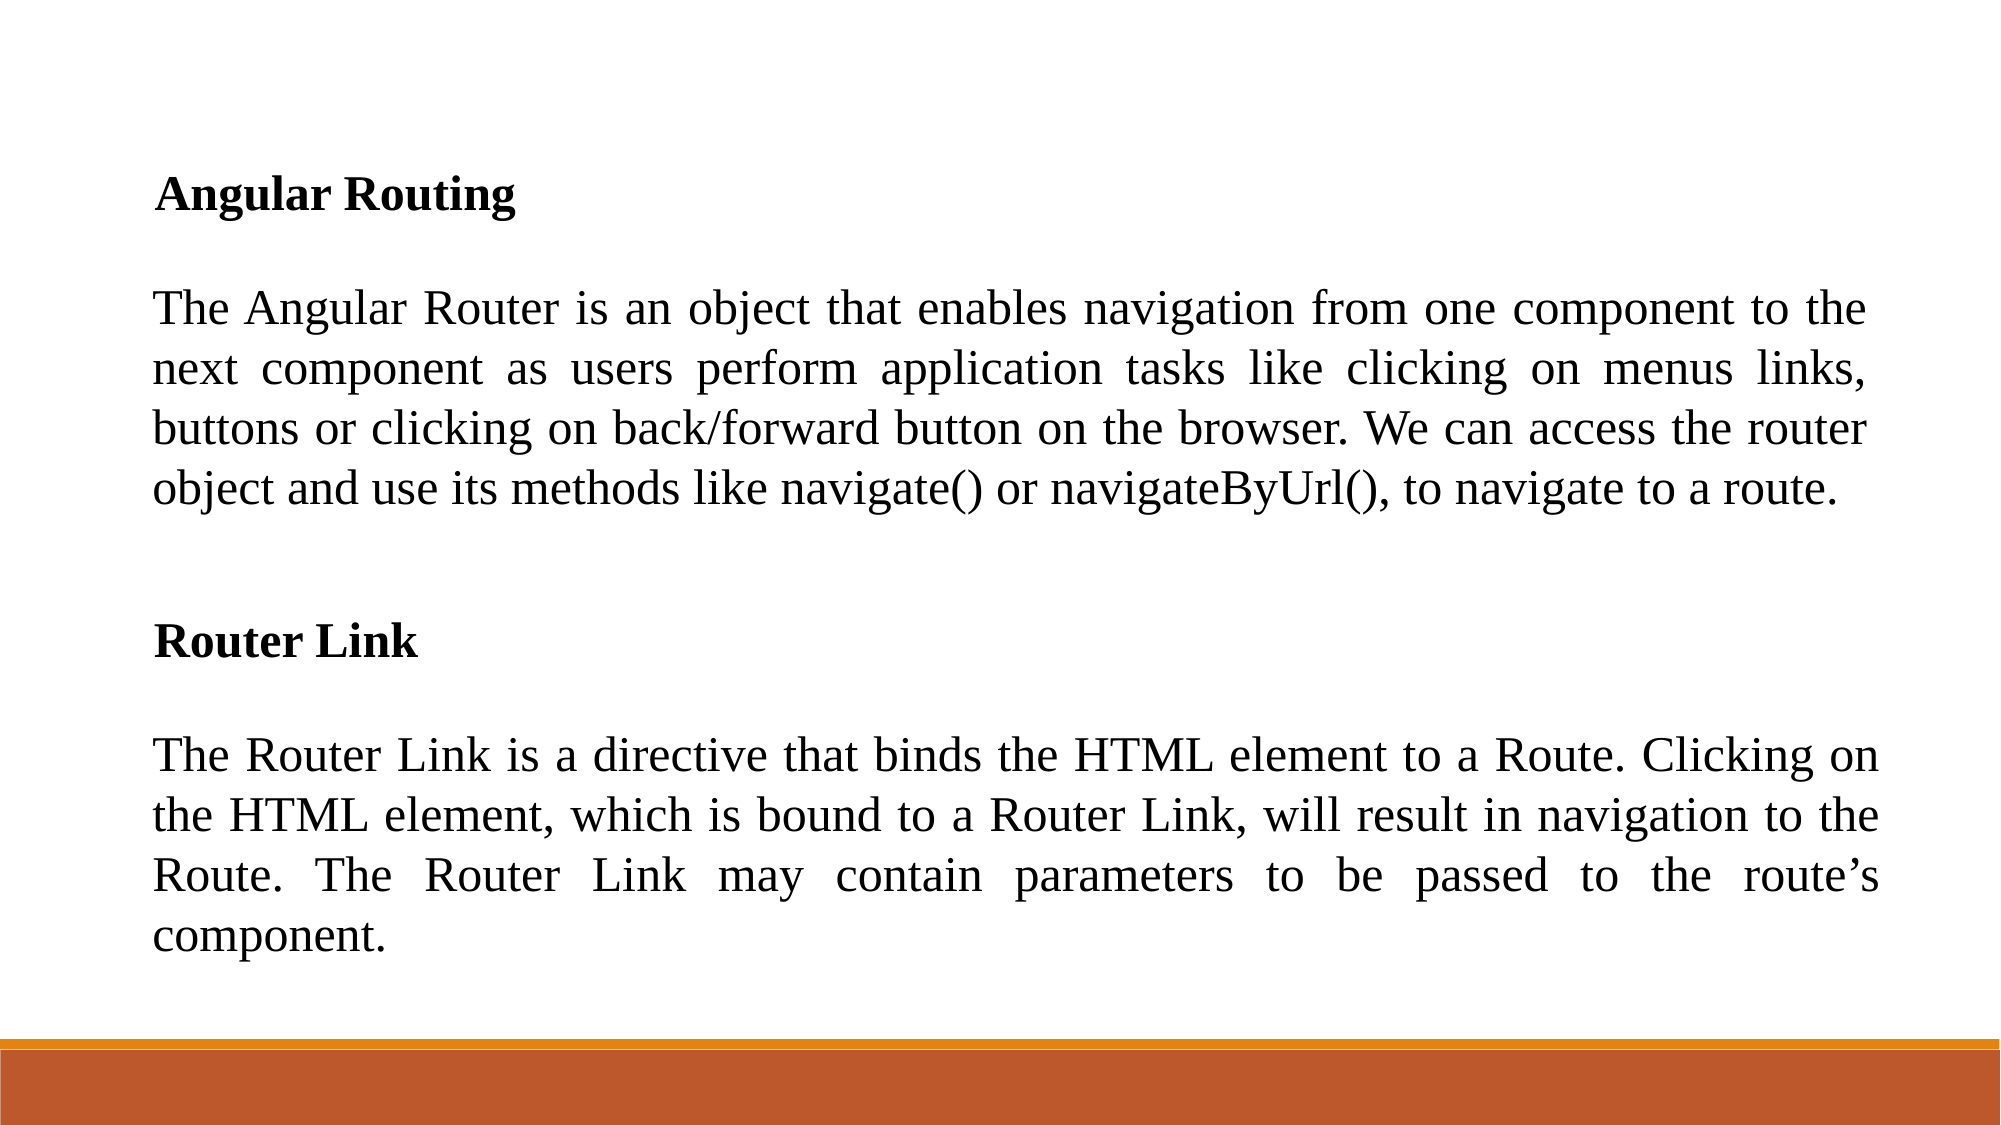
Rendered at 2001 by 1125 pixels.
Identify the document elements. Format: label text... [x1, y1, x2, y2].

text_box Router Link [139, 600, 434, 676]
text_box The Angular Router is an object that enables navigation from one component to the next component as users perform application tasks like clicking on menus links, buttons or clicking on back/forward button on the browser. We can access the router object and use its methods like navigate() or navigateByUrl(), to navigate to a route. [137, 267, 1884, 522]
text_box The Router Link is a directive that binds the HTML element to a Route. Clicking on the HTML element, which is bound to a Router Link, will result in navigation to the Route. The Router Link may contain parameters to be passed to the route’s component. [137, 713, 1897, 969]
text_box Angular Routing [139, 153, 531, 229]
